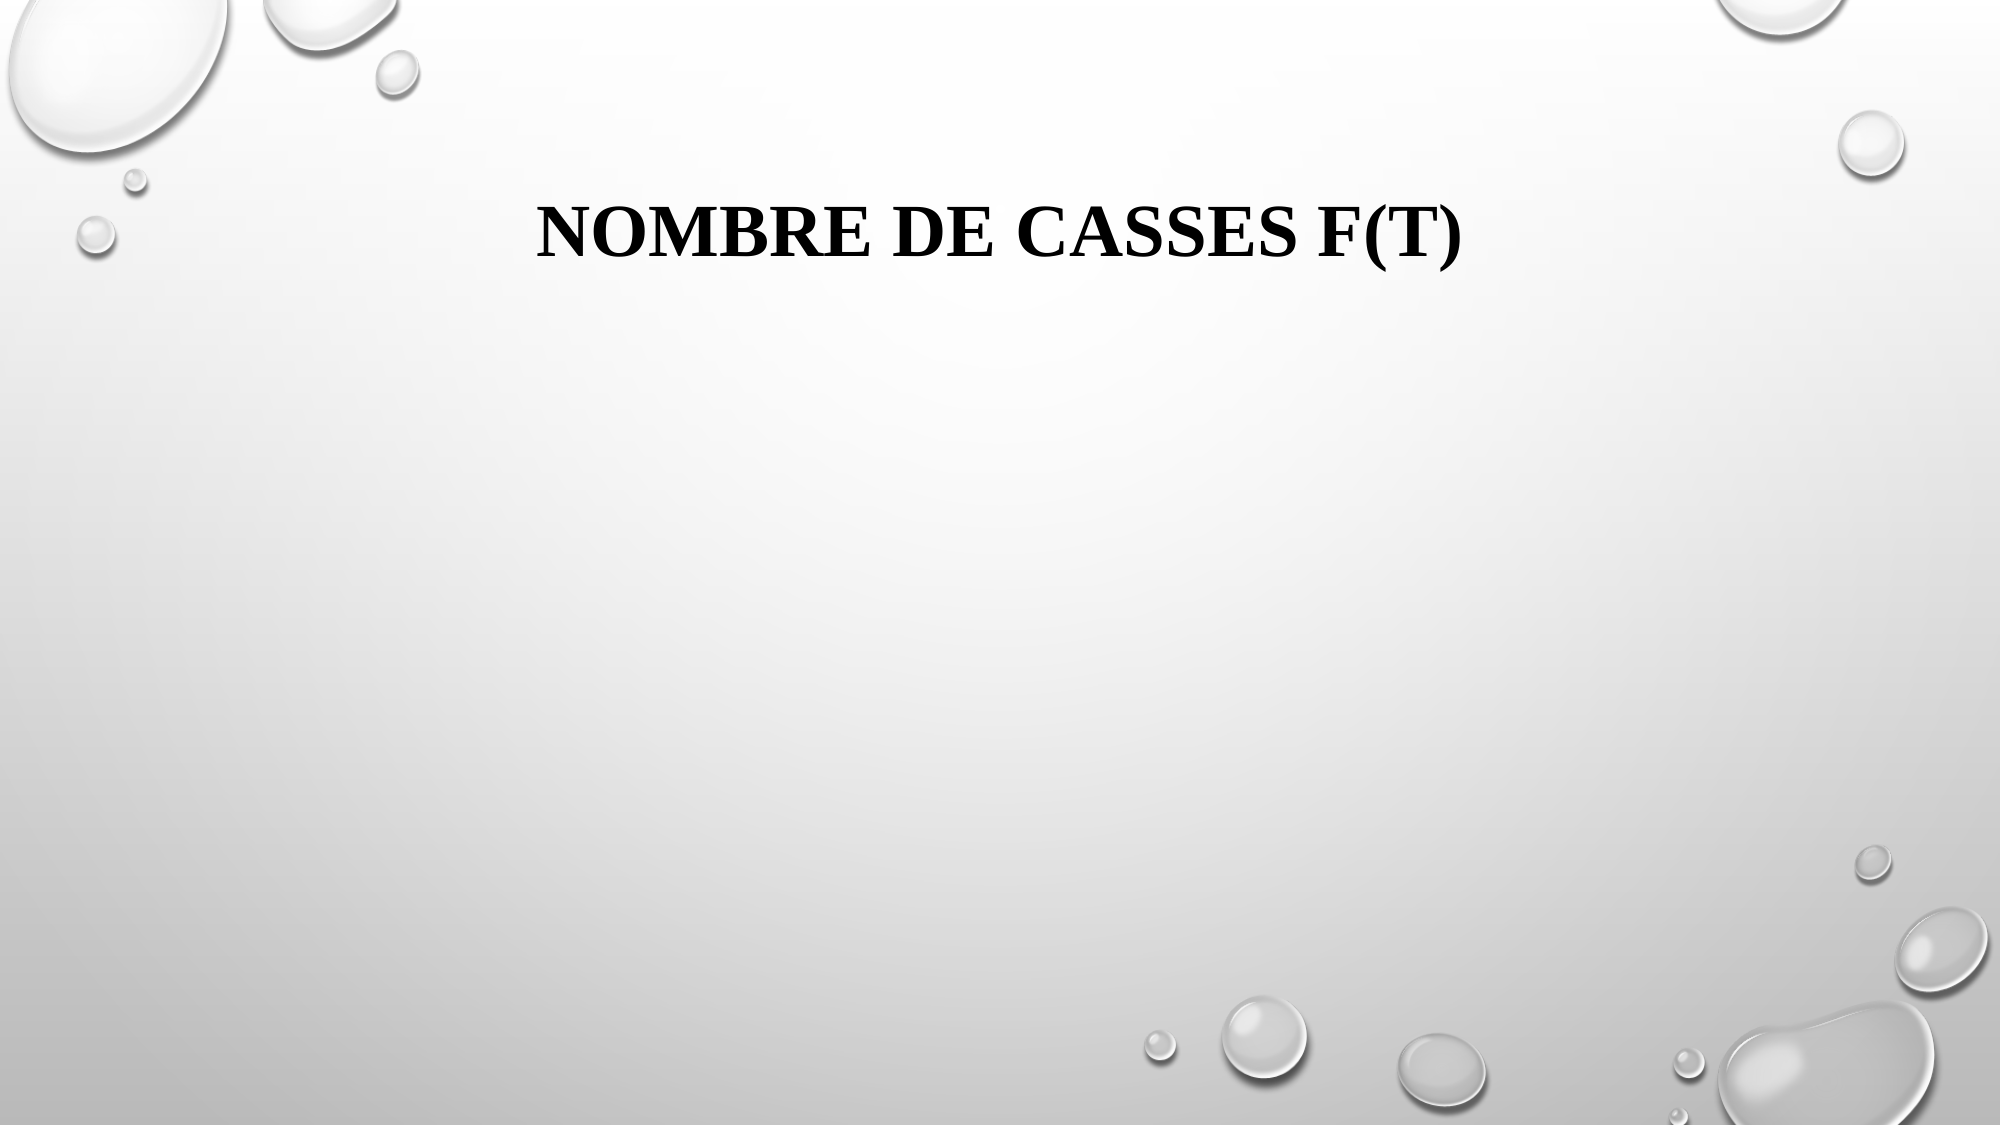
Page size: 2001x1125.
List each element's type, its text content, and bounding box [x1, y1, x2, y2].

picture [0, 0, 2000, 1125]
title Nombre de casses f(t) [149, 101, 1851, 364]
